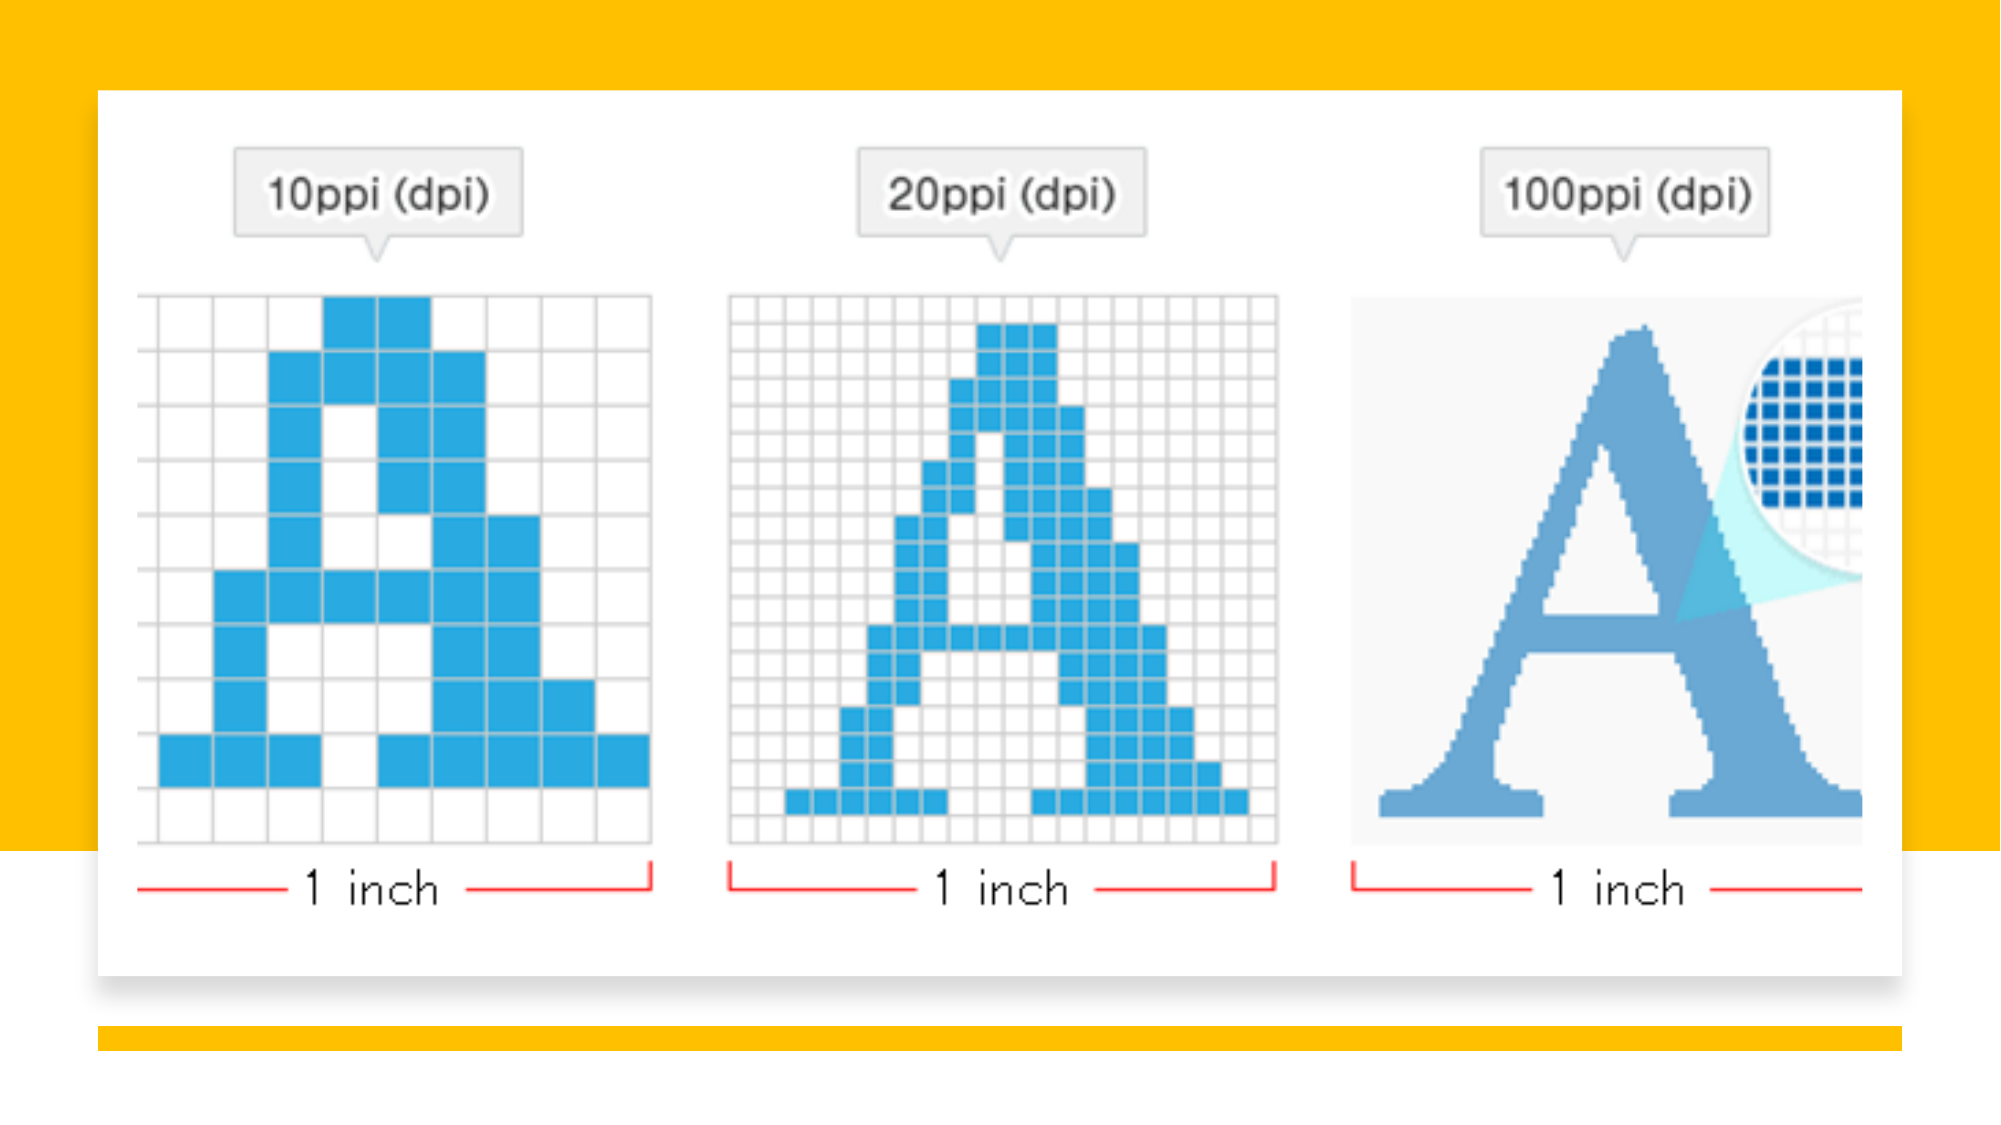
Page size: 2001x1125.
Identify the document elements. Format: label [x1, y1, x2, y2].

text_box [0, 0, 2000, 852]
text_box [97, 89, 1903, 977]
list [137, 123, 1863, 944]
text_box [0, 852, 2000, 1125]
